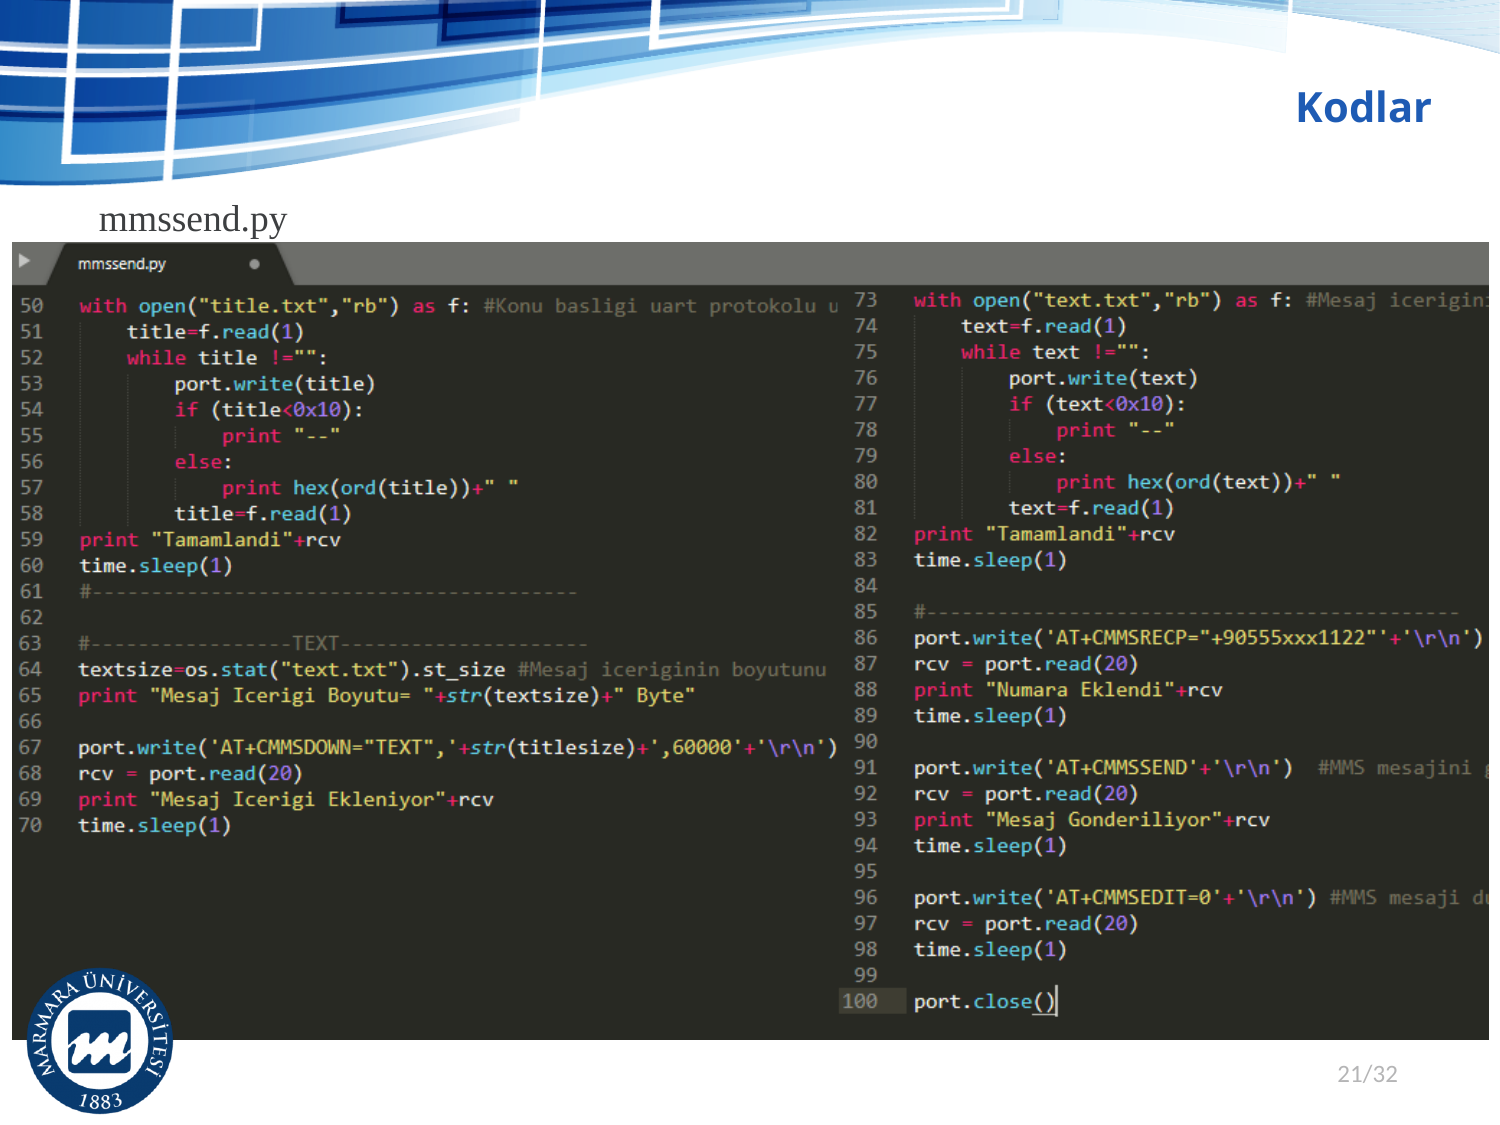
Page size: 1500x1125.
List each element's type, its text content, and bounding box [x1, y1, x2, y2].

picture [0, 0, 1500, 1115]
slide_number 21/32 [1060, 1042, 1399, 1103]
text_box mmssend.py [99, 191, 1420, 239]
text_box Kodlar [440, 79, 1448, 195]
